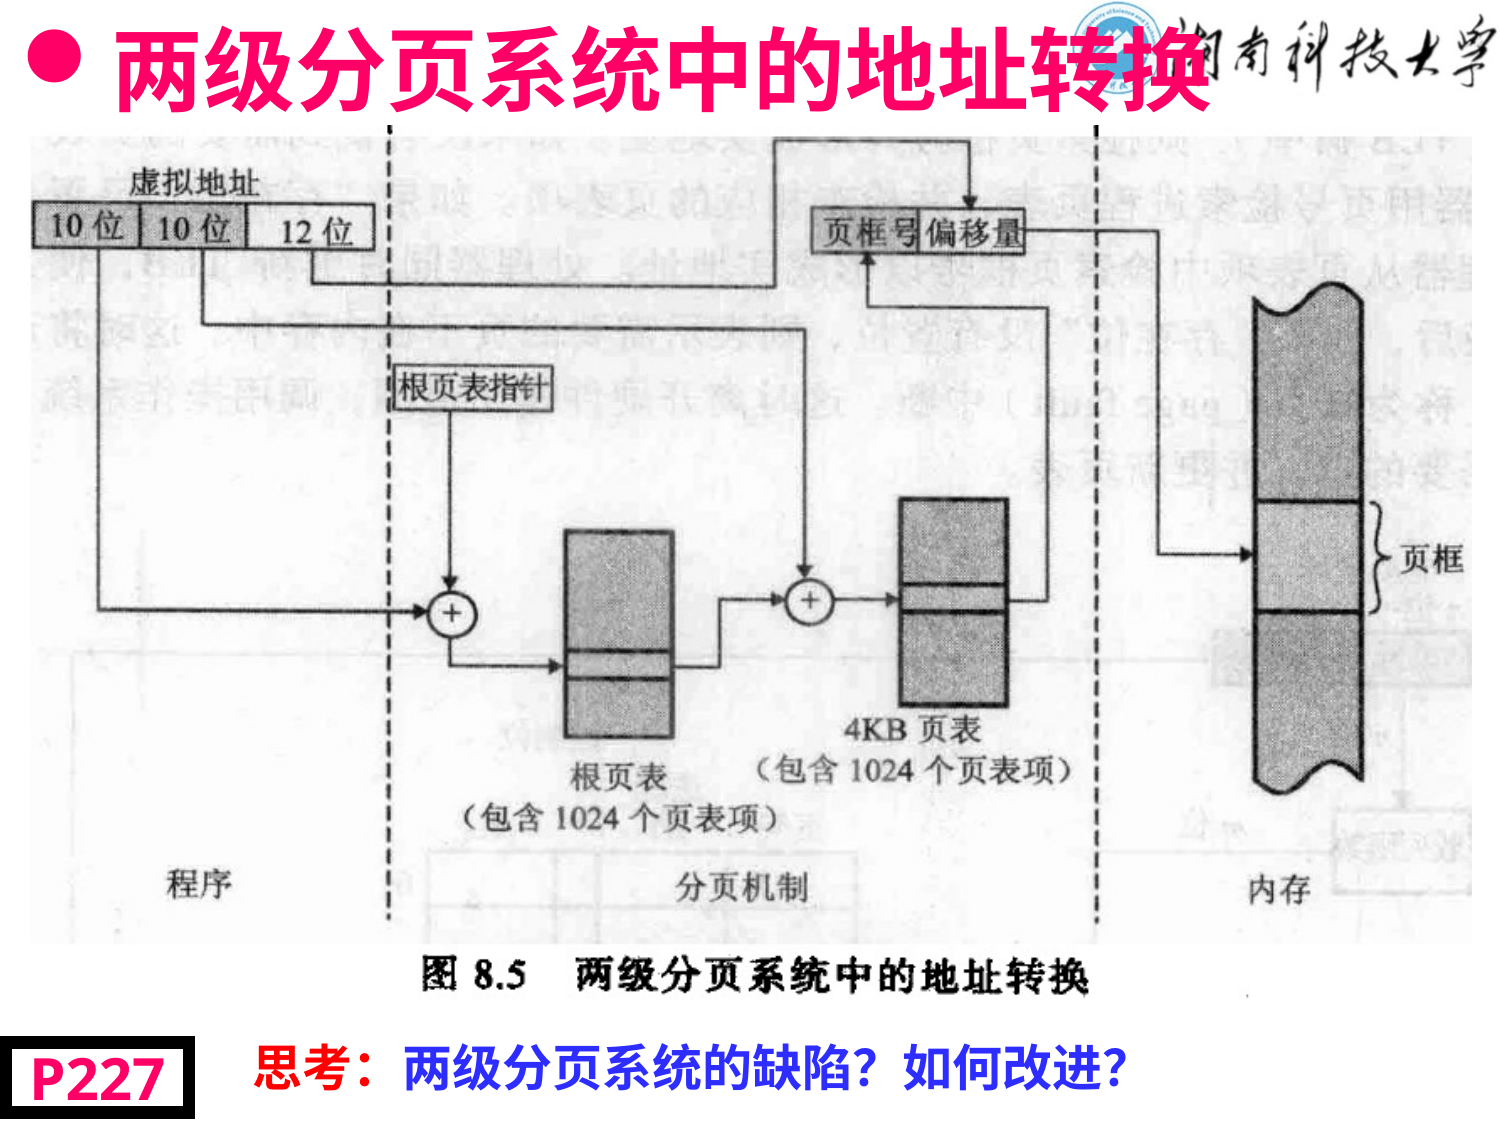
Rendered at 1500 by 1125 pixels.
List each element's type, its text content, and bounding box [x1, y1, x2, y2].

title 两级分页系统中的地址转换 [5, 3, 1356, 132]
text_box P227 [5, 1042, 190, 1113]
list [28, 125, 1472, 1000]
picture [1069, 0, 1500, 97]
text_box 思考：两级分页系统的缺陷？如何改进？ [237, 1028, 1472, 1104]
